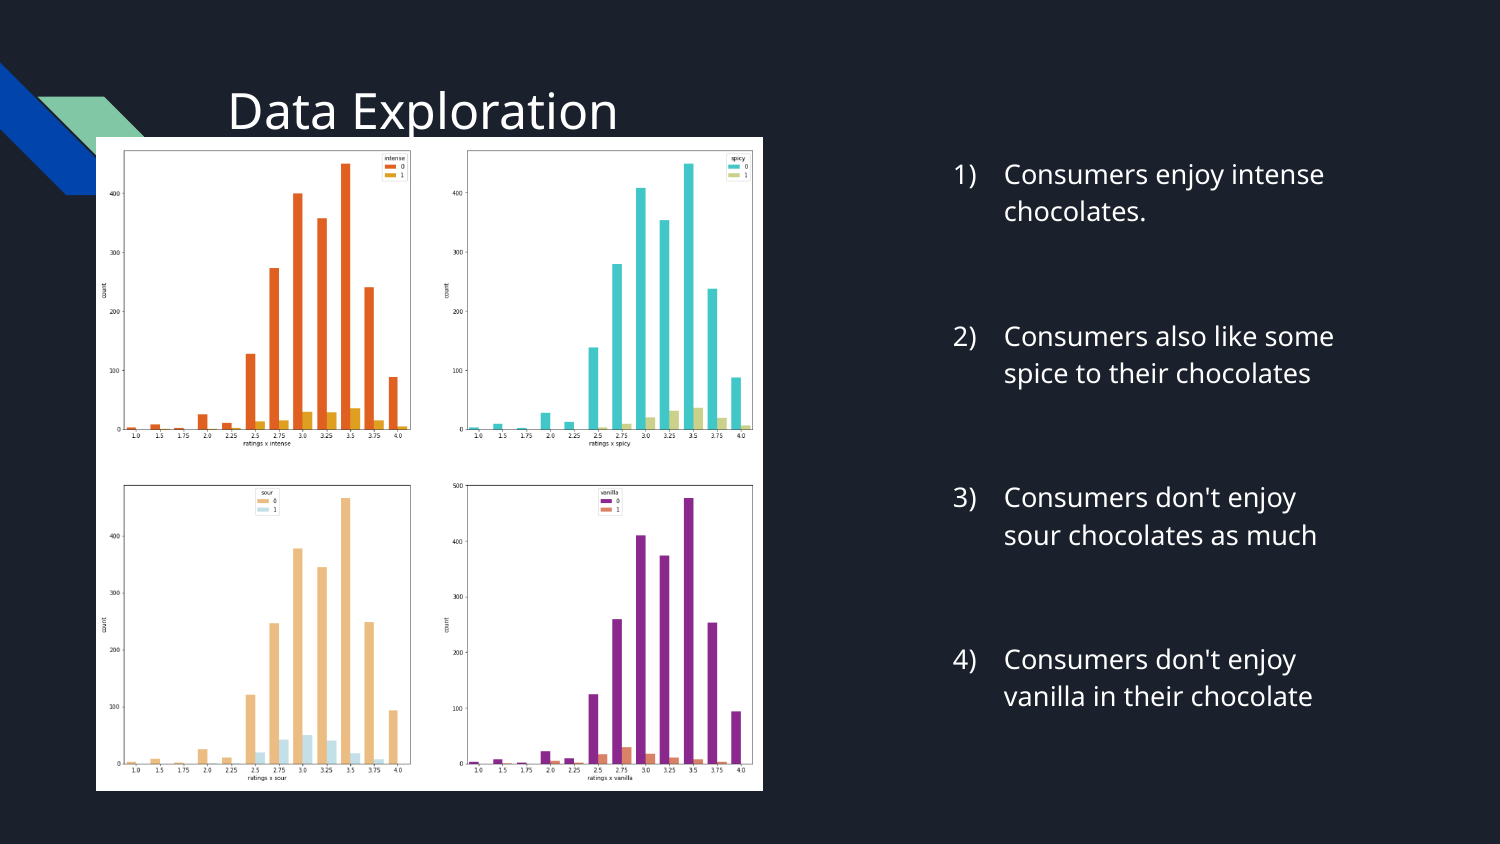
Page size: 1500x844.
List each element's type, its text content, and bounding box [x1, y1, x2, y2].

title Data Exploration [212, 64, 1368, 168]
list Consumers enjoy intense chocolates. Consumers also like some spice to their chocolates Consumers don't enjoy sour chocolates as much Consumers don't enjoy vanilla in their chocolate [913, 137, 1368, 791]
picture [96, 137, 763, 791]
